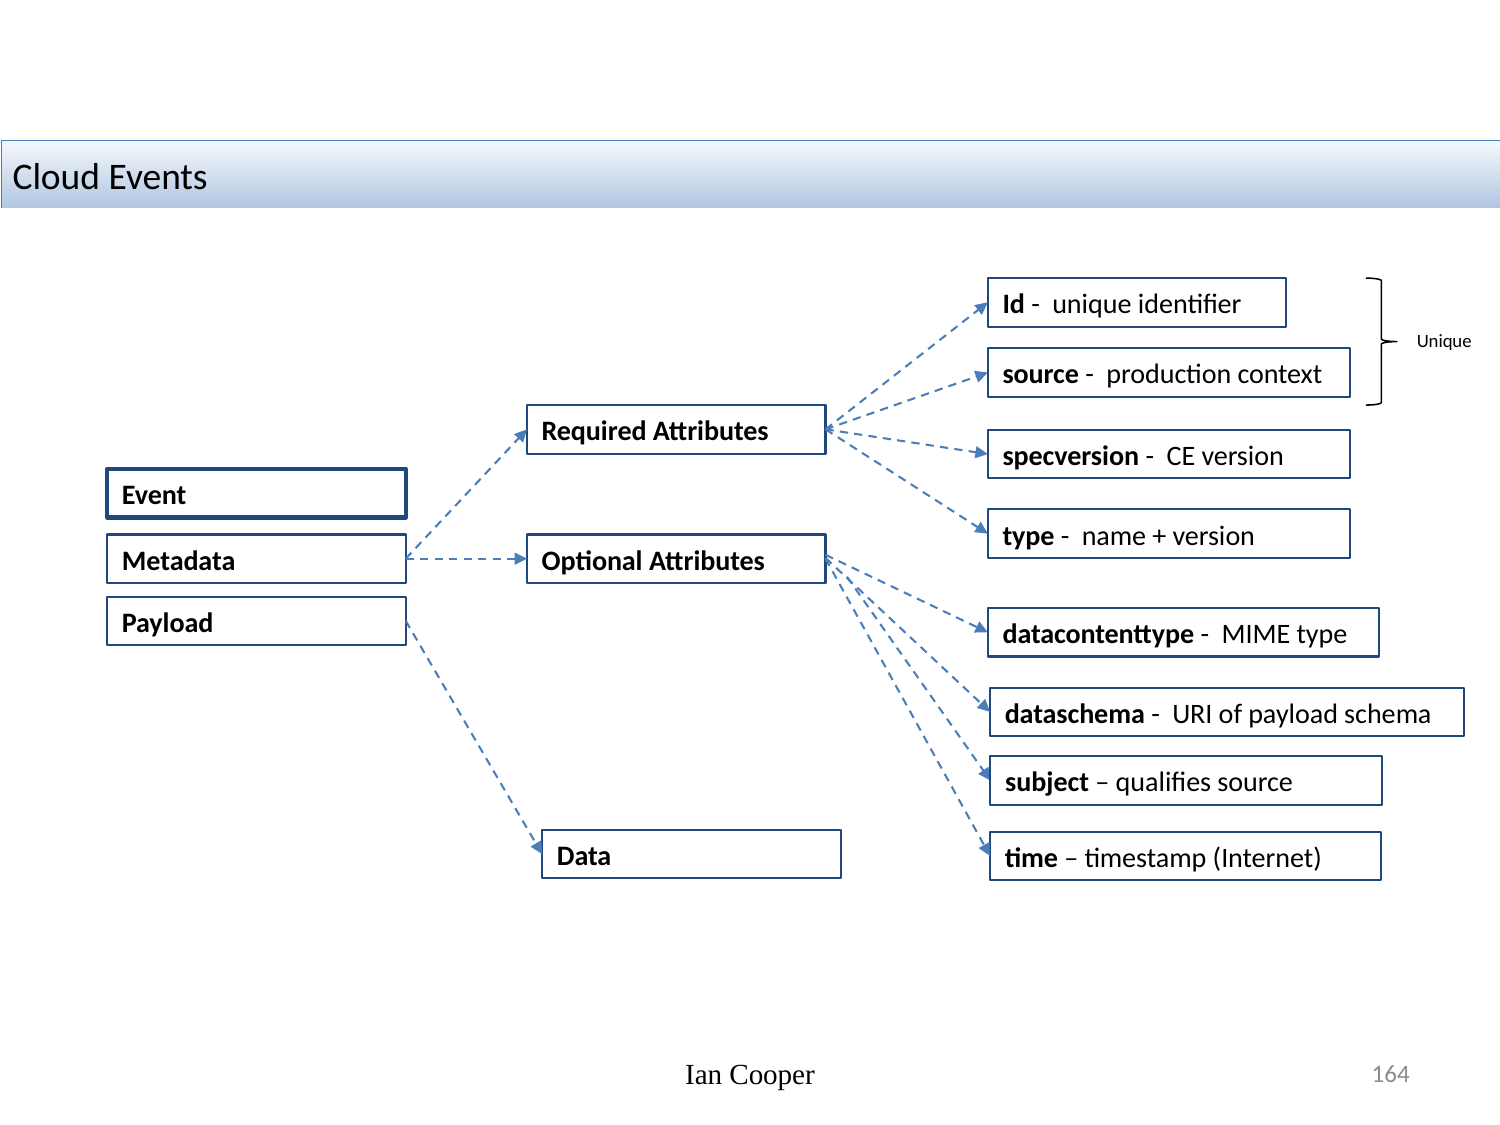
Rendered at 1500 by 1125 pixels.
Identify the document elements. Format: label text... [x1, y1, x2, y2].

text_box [825, 302, 989, 372]
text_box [825, 429, 989, 535]
text_box Required Attributes [526, 405, 820, 454]
text_box Id - unique identifier [987, 278, 1287, 327]
text_box source - production context [993, 348, 1350, 397]
text_box dataschema - URI of payload schema [996, 687, 1464, 737]
text_box specversion - CE version [993, 429, 1350, 479]
text_box Payload [107, 596, 406, 646]
footer Ian Cooper [512, 1042, 988, 1103]
text_box Optional Attributes [526, 534, 826, 583]
text_box Metadata [107, 534, 406, 583]
text_box Data [542, 829, 841, 879]
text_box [405, 429, 528, 558]
text_box subject – qualifies source [996, 756, 1382, 805]
text_box datacontenttype - MIME type [997, 608, 1379, 657]
text_box type - name + version [987, 509, 1350, 558]
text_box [405, 620, 543, 855]
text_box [825, 558, 991, 857]
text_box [825, 372, 989, 428]
text_box Unique [1402, 321, 1489, 359]
text_box Event [107, 469, 400, 518]
text_box Cloud Events [1, 140, 1500, 208]
text_box [1365, 277, 1398, 406]
slide_number 164 [1074, 1042, 1425, 1103]
text_box time – timestamp (Internet) [990, 831, 1382, 881]
